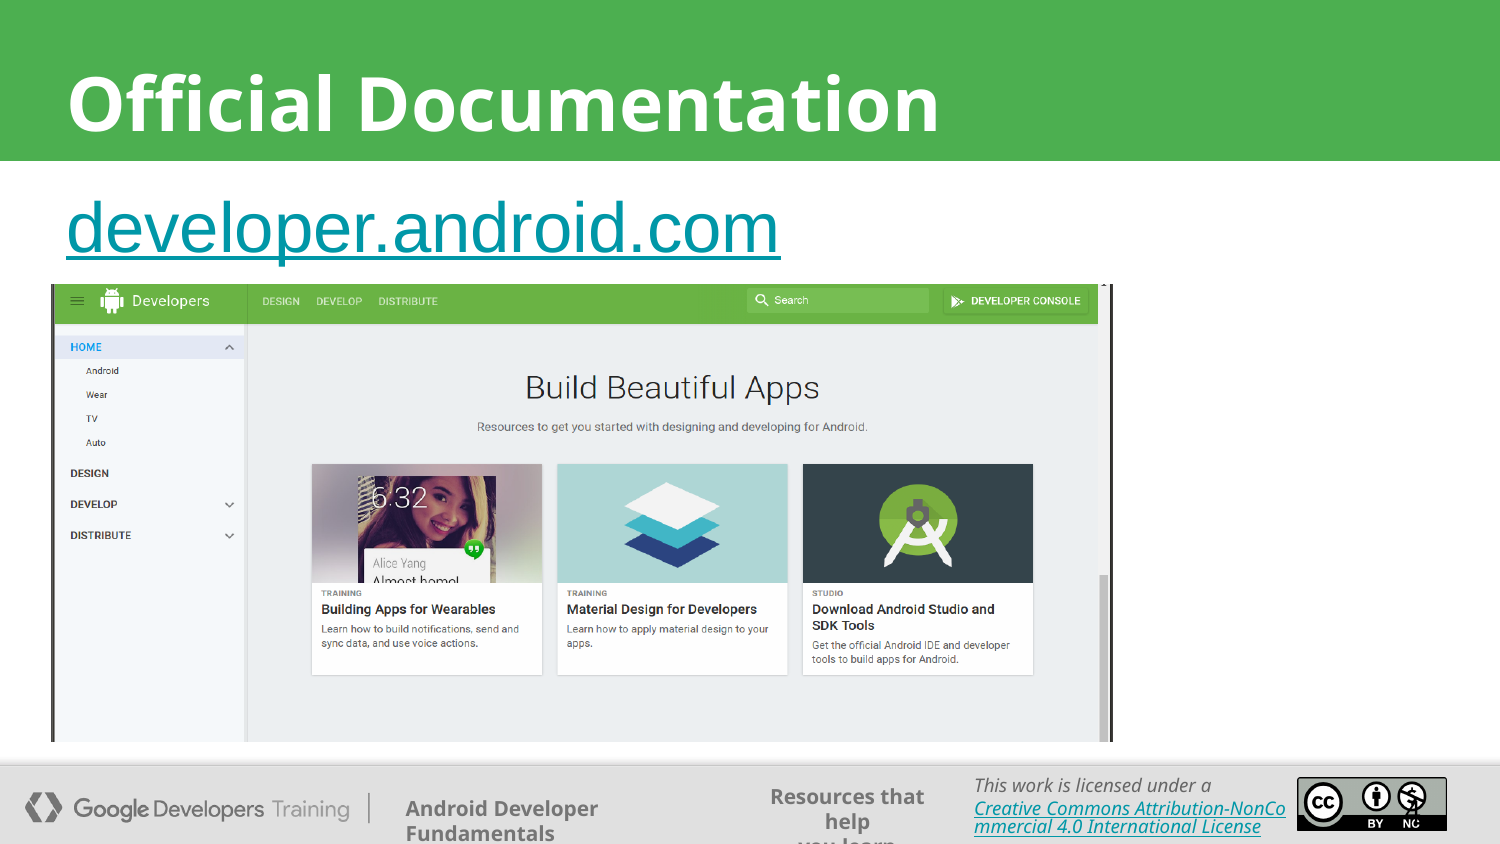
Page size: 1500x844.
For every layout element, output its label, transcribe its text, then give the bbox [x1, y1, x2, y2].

slide_number ‹#› [1389, 777, 1480, 842]
text_box developer.android.com [51, 166, 833, 283]
picture [0, 161, 1500, 844]
title Official Documentation [51, 28, 1472, 122]
